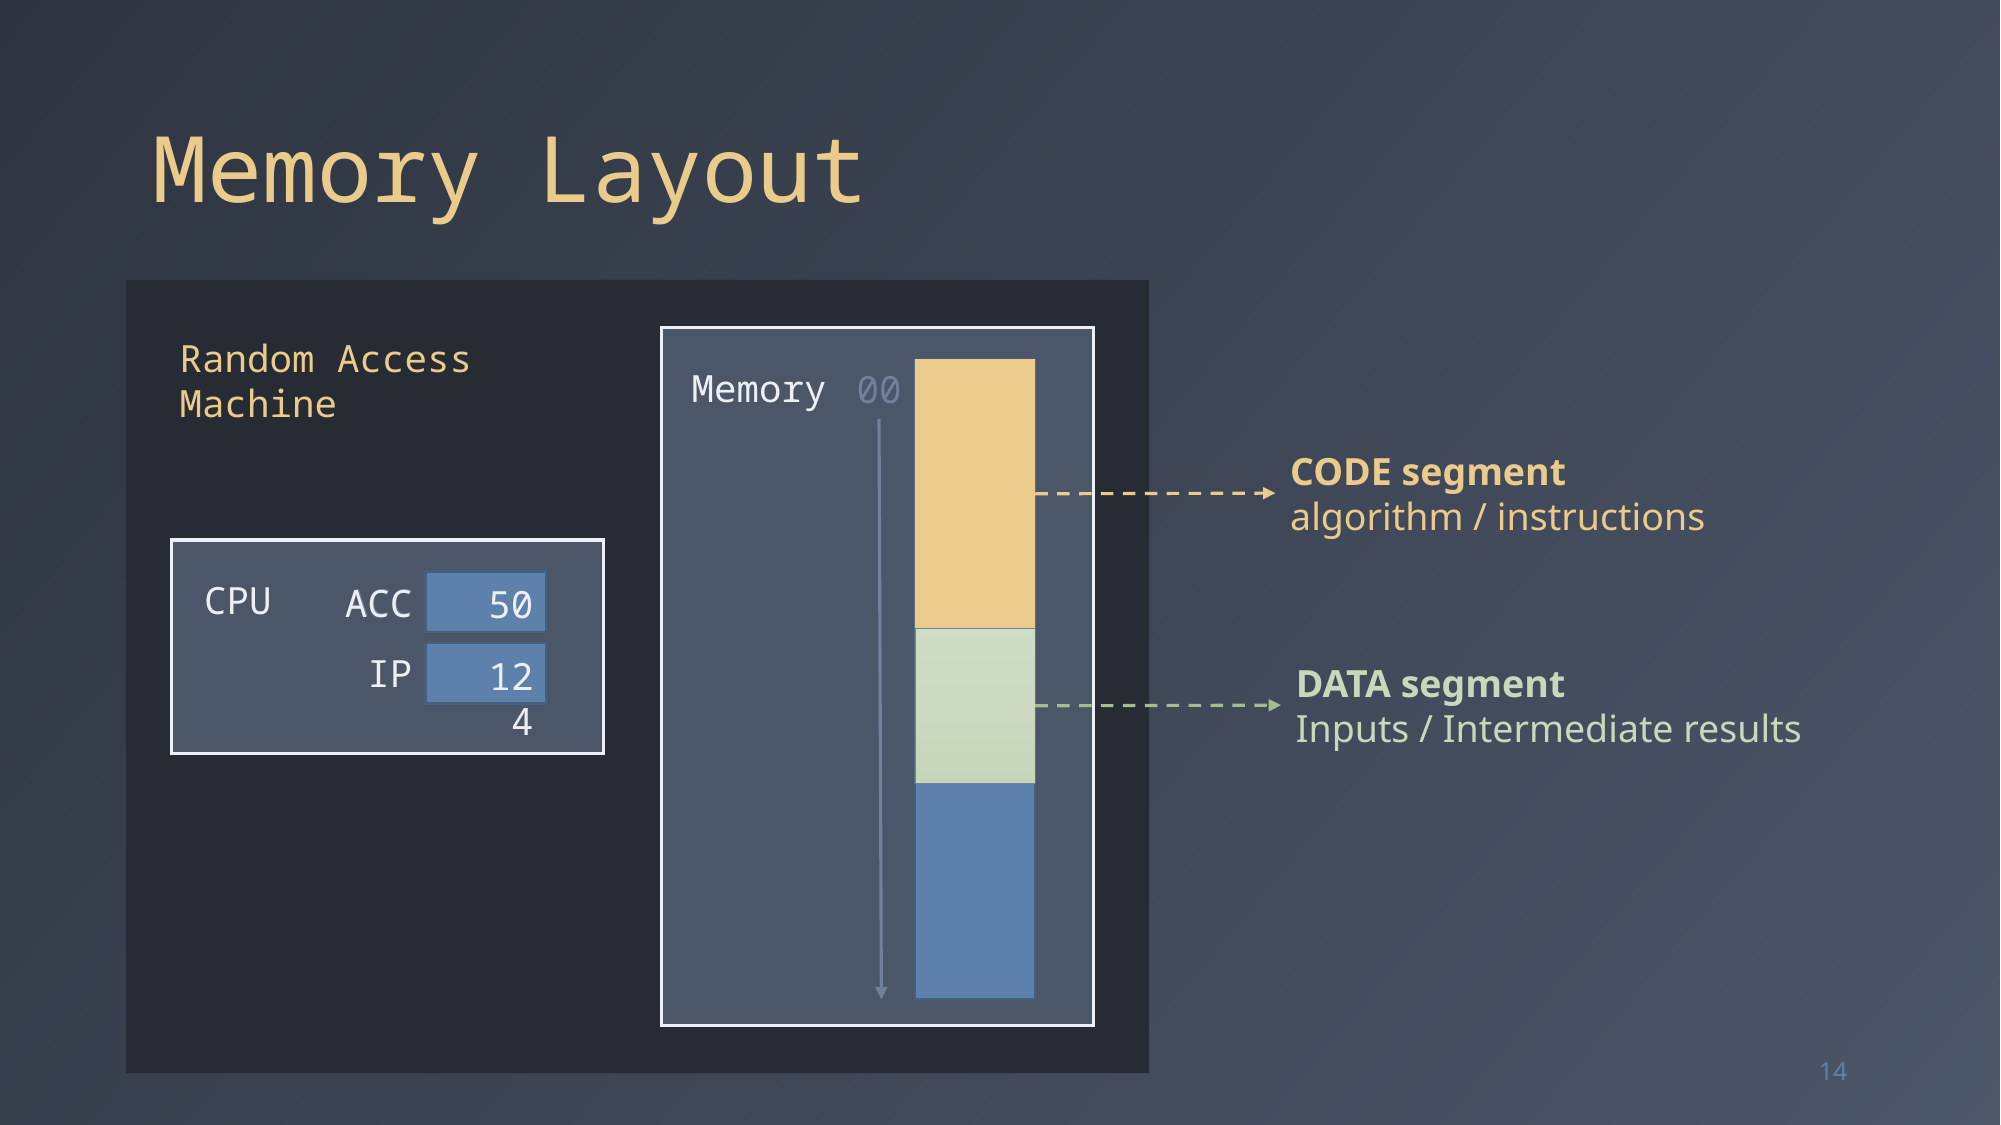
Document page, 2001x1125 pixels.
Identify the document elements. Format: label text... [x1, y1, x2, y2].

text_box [333, 571, 546, 633]
text_box 00 [841, 359, 913, 419]
text_box [914, 628, 1036, 784]
text_box CODE segment algorithm / instructions [1275, 440, 1721, 546]
text_box CPU [189, 569, 383, 630]
text_box [913, 358, 1037, 630]
text_box ACC [329, 572, 333, 633]
text_box [170, 539, 605, 754]
title Memory Layout [137, 26, 1863, 230]
text_box [125, 279, 1150, 1074]
text_box Memory [676, 357, 870, 418]
text_box [660, 327, 1095, 1027]
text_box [354, 642, 546, 704]
text_box 124 [453, 645, 549, 751]
text_box [914, 784, 1036, 1000]
slide_number 14 [1738, 1042, 1863, 1103]
text_box DATA segment Inputs / Intermediate results [1281, 652, 1818, 758]
text_box Random Access Machine [164, 327, 510, 433]
